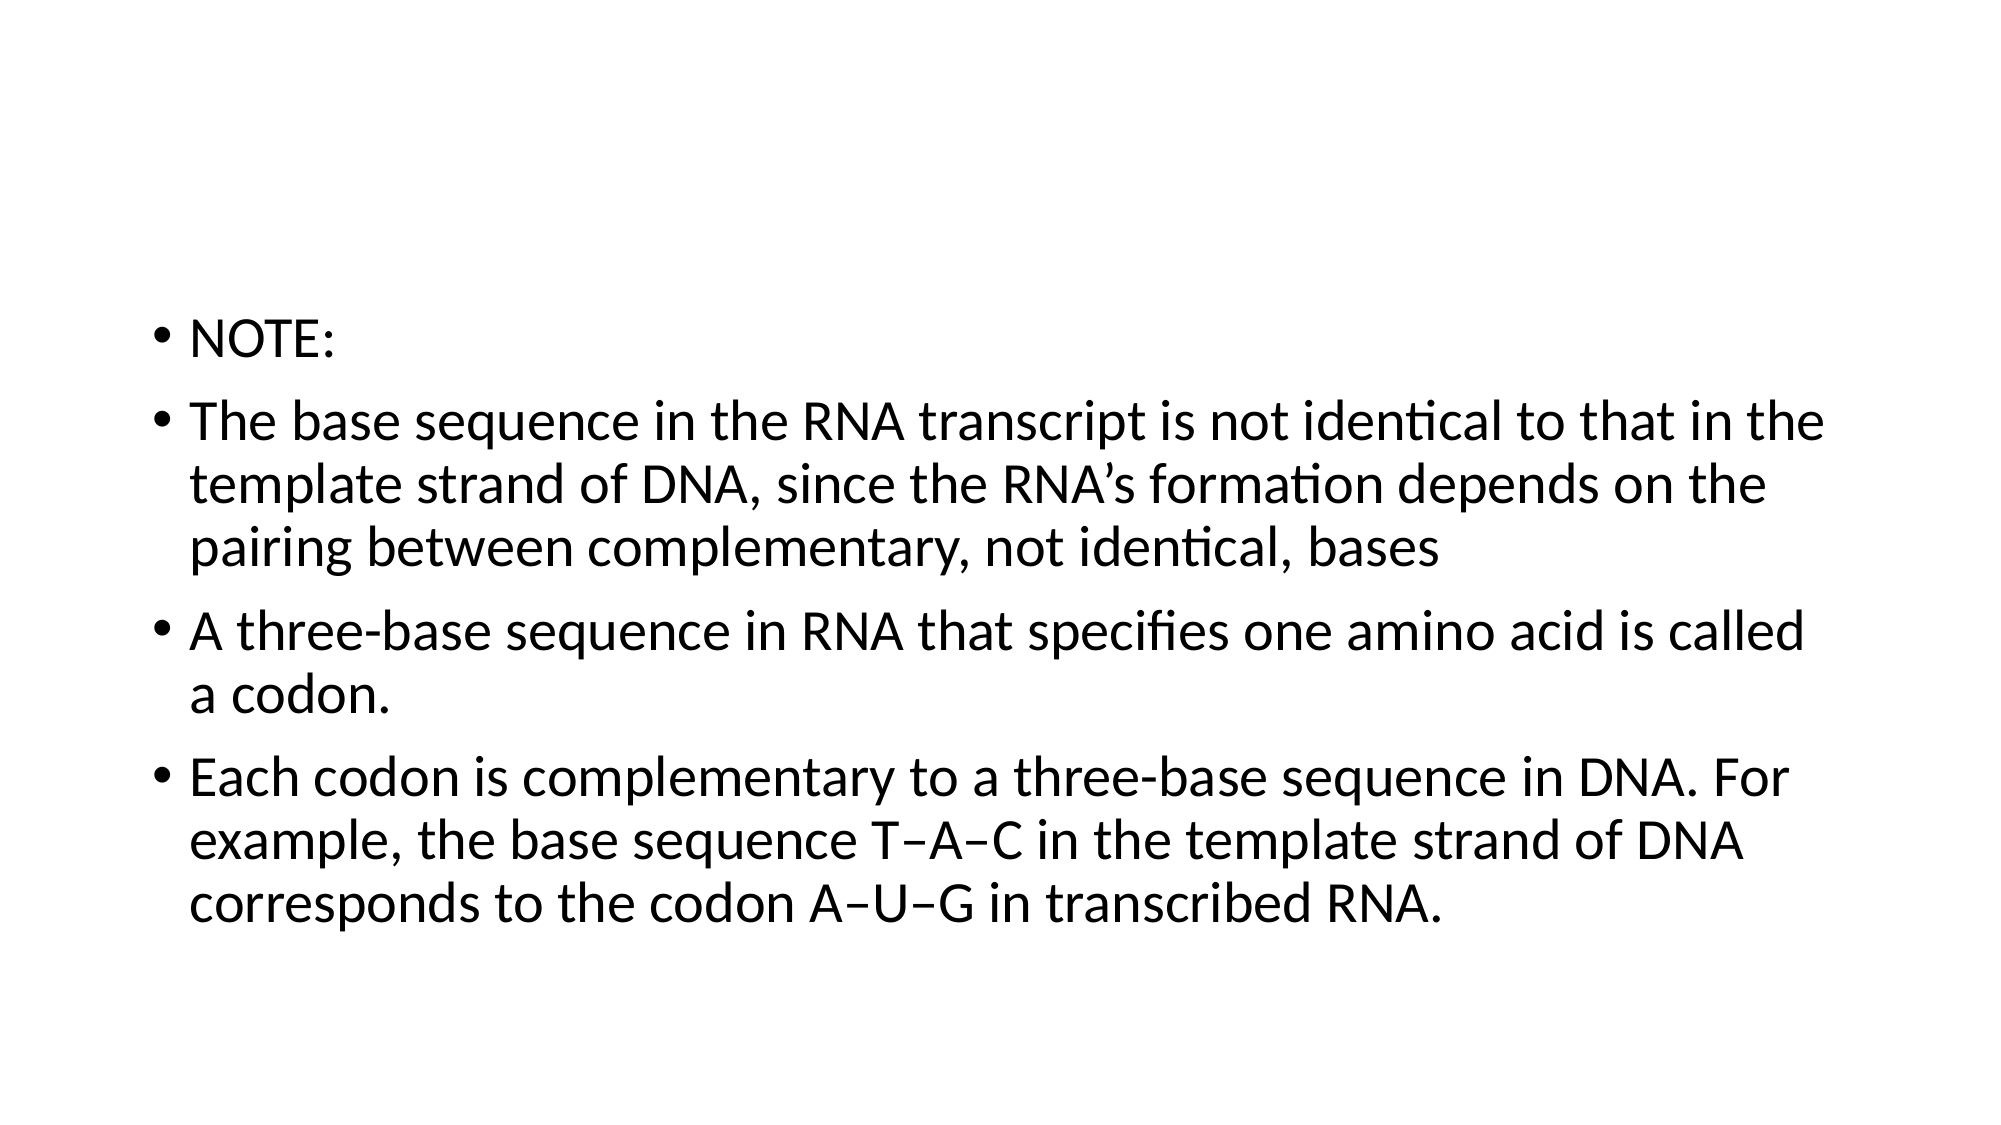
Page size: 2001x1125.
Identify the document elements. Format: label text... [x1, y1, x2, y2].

list NOTE: The base sequence in the RNA transcript is not identical to that in the template strand of DNA, since the RNA’s formation depends on the pairing between complementary, not identical, bases A three-base sequence in RNA that specifies one amino acid is called a codon. Each codon is complementary to a three-base sequence in DNA. For example, the base sequence T–A–C in the template strand of DNA corresponds to the codon A–U–G in transcribed RNA. [137, 299, 1863, 1014]
